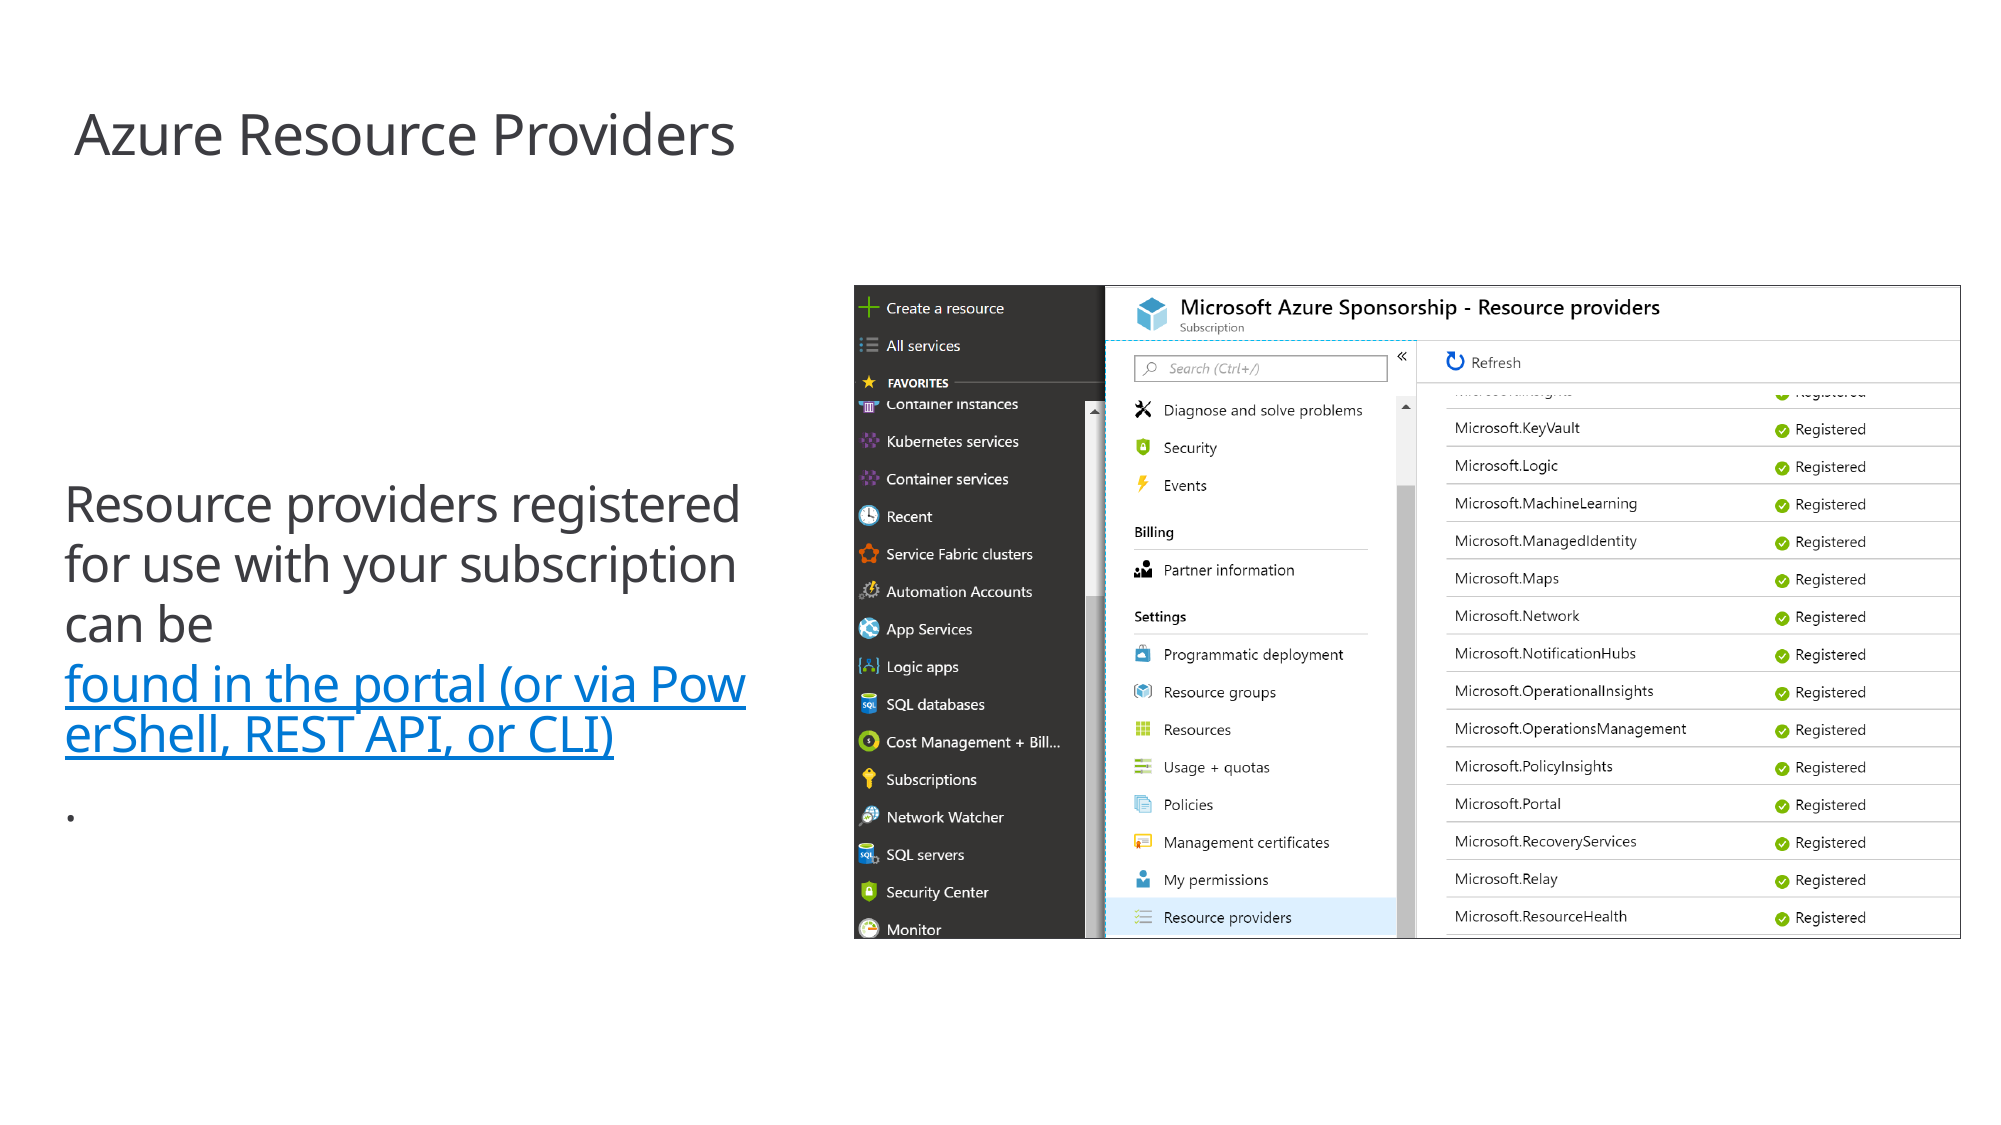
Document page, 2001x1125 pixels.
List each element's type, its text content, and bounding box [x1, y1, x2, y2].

list Resource providers registered for use with your subscription can be found in the portal (or via PowerShell, REST API, or CLI). [64, 457, 795, 791]
title Azure Resource Providers [74, 91, 1930, 225]
picture [854, 285, 1961, 939]
